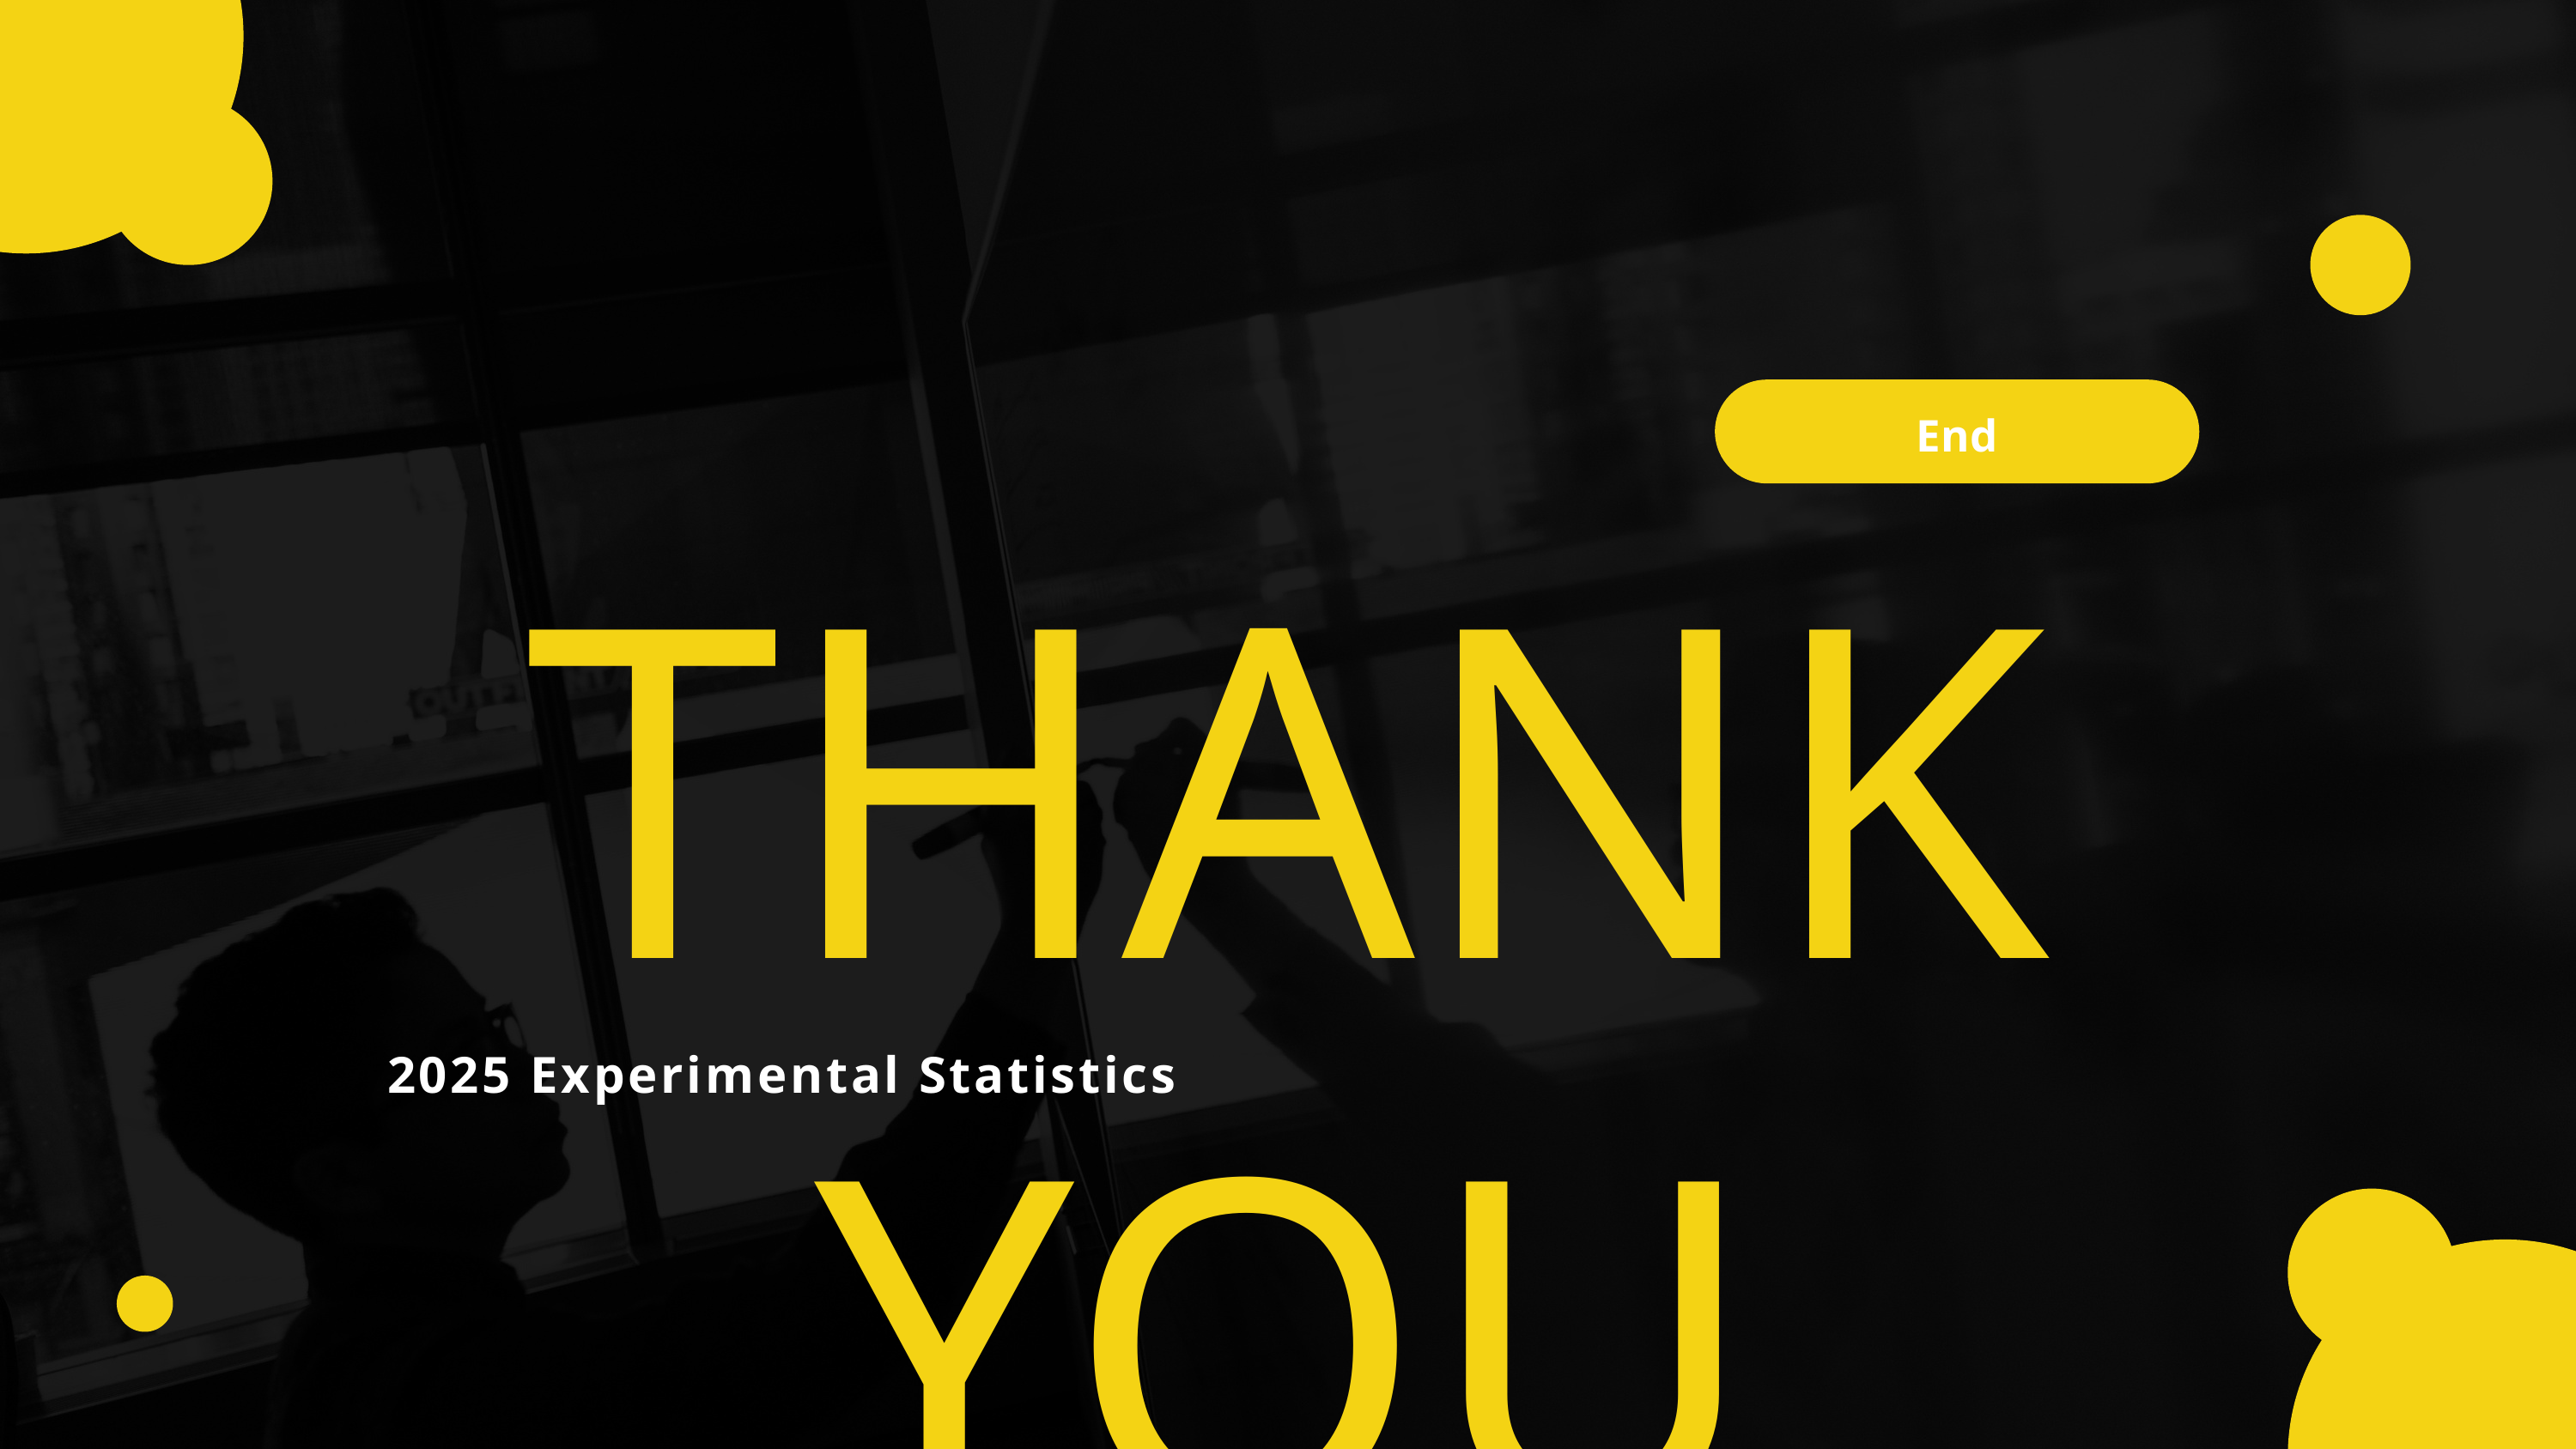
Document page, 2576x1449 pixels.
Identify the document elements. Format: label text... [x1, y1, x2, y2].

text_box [104, 97, 273, 265]
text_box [2287, 1188, 2456, 1357]
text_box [2287, 1239, 2576, 1449]
text_box [0, 0, 2576, 1449]
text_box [2310, 215, 2411, 316]
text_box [0, 0, 244, 254]
text_box THANK YOU [265, 498, 2311, 1449]
text_box 2025 Experimental Statistics [387, 1033, 1469, 1104]
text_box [1714, 379, 2200, 484]
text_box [116, 1275, 173, 1332]
